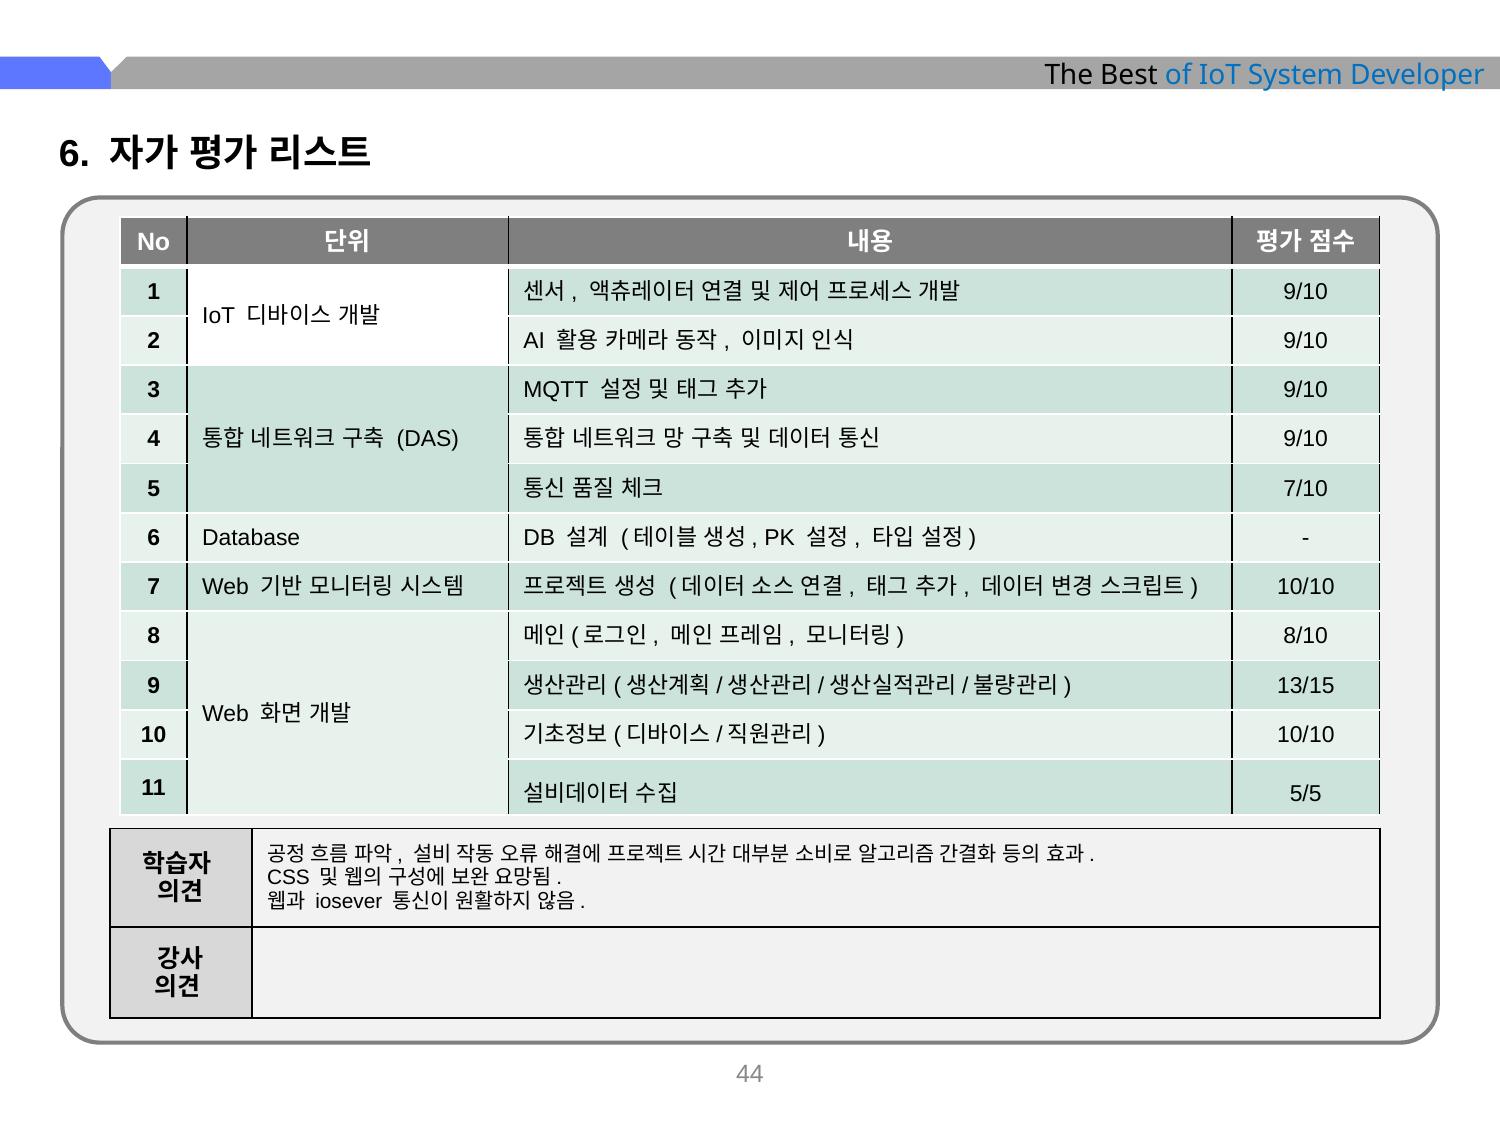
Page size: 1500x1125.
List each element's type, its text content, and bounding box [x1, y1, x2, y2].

text_box [62, 197, 1438, 1043]
table_cell 설비데이터 수집 [509, 760, 1231, 814]
table_cell 5 [121, 464, 186, 512]
table_header 평가 점수 [1233, 218, 1379, 264]
table_cell 7/10 [1233, 464, 1379, 512]
table_cell 8 [121, 612, 186, 660]
table_cell 9/10 [1233, 269, 1379, 315]
table_cell 10/10 [1233, 563, 1379, 610]
table_cell 8/10 [1233, 612, 1379, 660]
table_cell 1 [121, 269, 186, 315]
table_cell 13/15 [1233, 661, 1379, 709]
table_cell 프로젝트 생성 (데이터 소스 연결, 태그 추가, 데이터 변경 스크립트) [509, 563, 1231, 610]
table_cell 통합 네트워크 망 구축 및 데이터 통신 [509, 415, 1231, 463]
table_cell 센서, 액츄레이터 연결 및 제어 프로세스 개발 [509, 269, 1231, 315]
table_cell AI 활용 카메라 동작, 이미지 인식 [509, 317, 1231, 364]
table_cell 기초정보(디바이스/직원관리) [509, 711, 1231, 758]
table_cell 강사 의견 [111, 928, 251, 1017]
table_header 학습자 의견 [111, 829, 251, 926]
table_header No [121, 218, 186, 264]
table_cell 5/5 [1233, 760, 1379, 814]
table_cell 2 [121, 317, 186, 364]
table_cell 10 [121, 711, 186, 758]
table_cell [253, 928, 1379, 1017]
table_cell 9 [121, 661, 186, 709]
table_cell Web 기반 모니터링 시스템 [188, 563, 508, 610]
table_header 단위 [188, 218, 508, 264]
table_cell 4 [121, 415, 186, 463]
table_cell MQTT 설정 및 태그 추가 [509, 366, 1231, 413]
table_cell 통합 네트워크 구축 (DAS) [188, 366, 508, 512]
table_header 공정 흐름 파악, 설비 작동 오류 해결에 프로젝트 시간 대부분 소비로 알고리즘 간결화 등의 효과. CSS 및 웹의 구성에 보완 요망됨. 웹과 iosever 통신이 원활하지 않음. [253, 829, 1379, 926]
table_cell Database [188, 514, 508, 561]
table_cell Web 화면 개발 [188, 612, 508, 814]
table_cell 통신 품질 체크 [509, 464, 1231, 512]
slide_number ‹#› [581, 1043, 919, 1103]
table_header 내용 [509, 218, 1231, 264]
text_box 6. 자가 평가 리스트 [44, 121, 414, 182]
table_cell DB 설계 (테이블 생성, PK 설정, 타입 설정) [509, 514, 1231, 561]
table_cell 9/10 [1233, 415, 1379, 463]
table_cell 메인(로그인, 메인 프레임, 모니터링) [509, 612, 1231, 660]
table_cell 생산관리(생산계획/생산관리/생산실적관리/불량관리) [509, 661, 1231, 709]
table_cell 7 [121, 563, 186, 610]
table_cell 9/10 [1233, 317, 1379, 364]
table_cell IoT 디바이스 개발 [188, 269, 508, 364]
table_cell - [1233, 514, 1379, 561]
table_cell 3 [121, 366, 186, 413]
table_cell 9/10 [1233, 366, 1379, 413]
table_cell 6 [121, 514, 186, 561]
table_cell 10/10 [1233, 711, 1379, 758]
table_cell 11 [121, 760, 186, 814]
